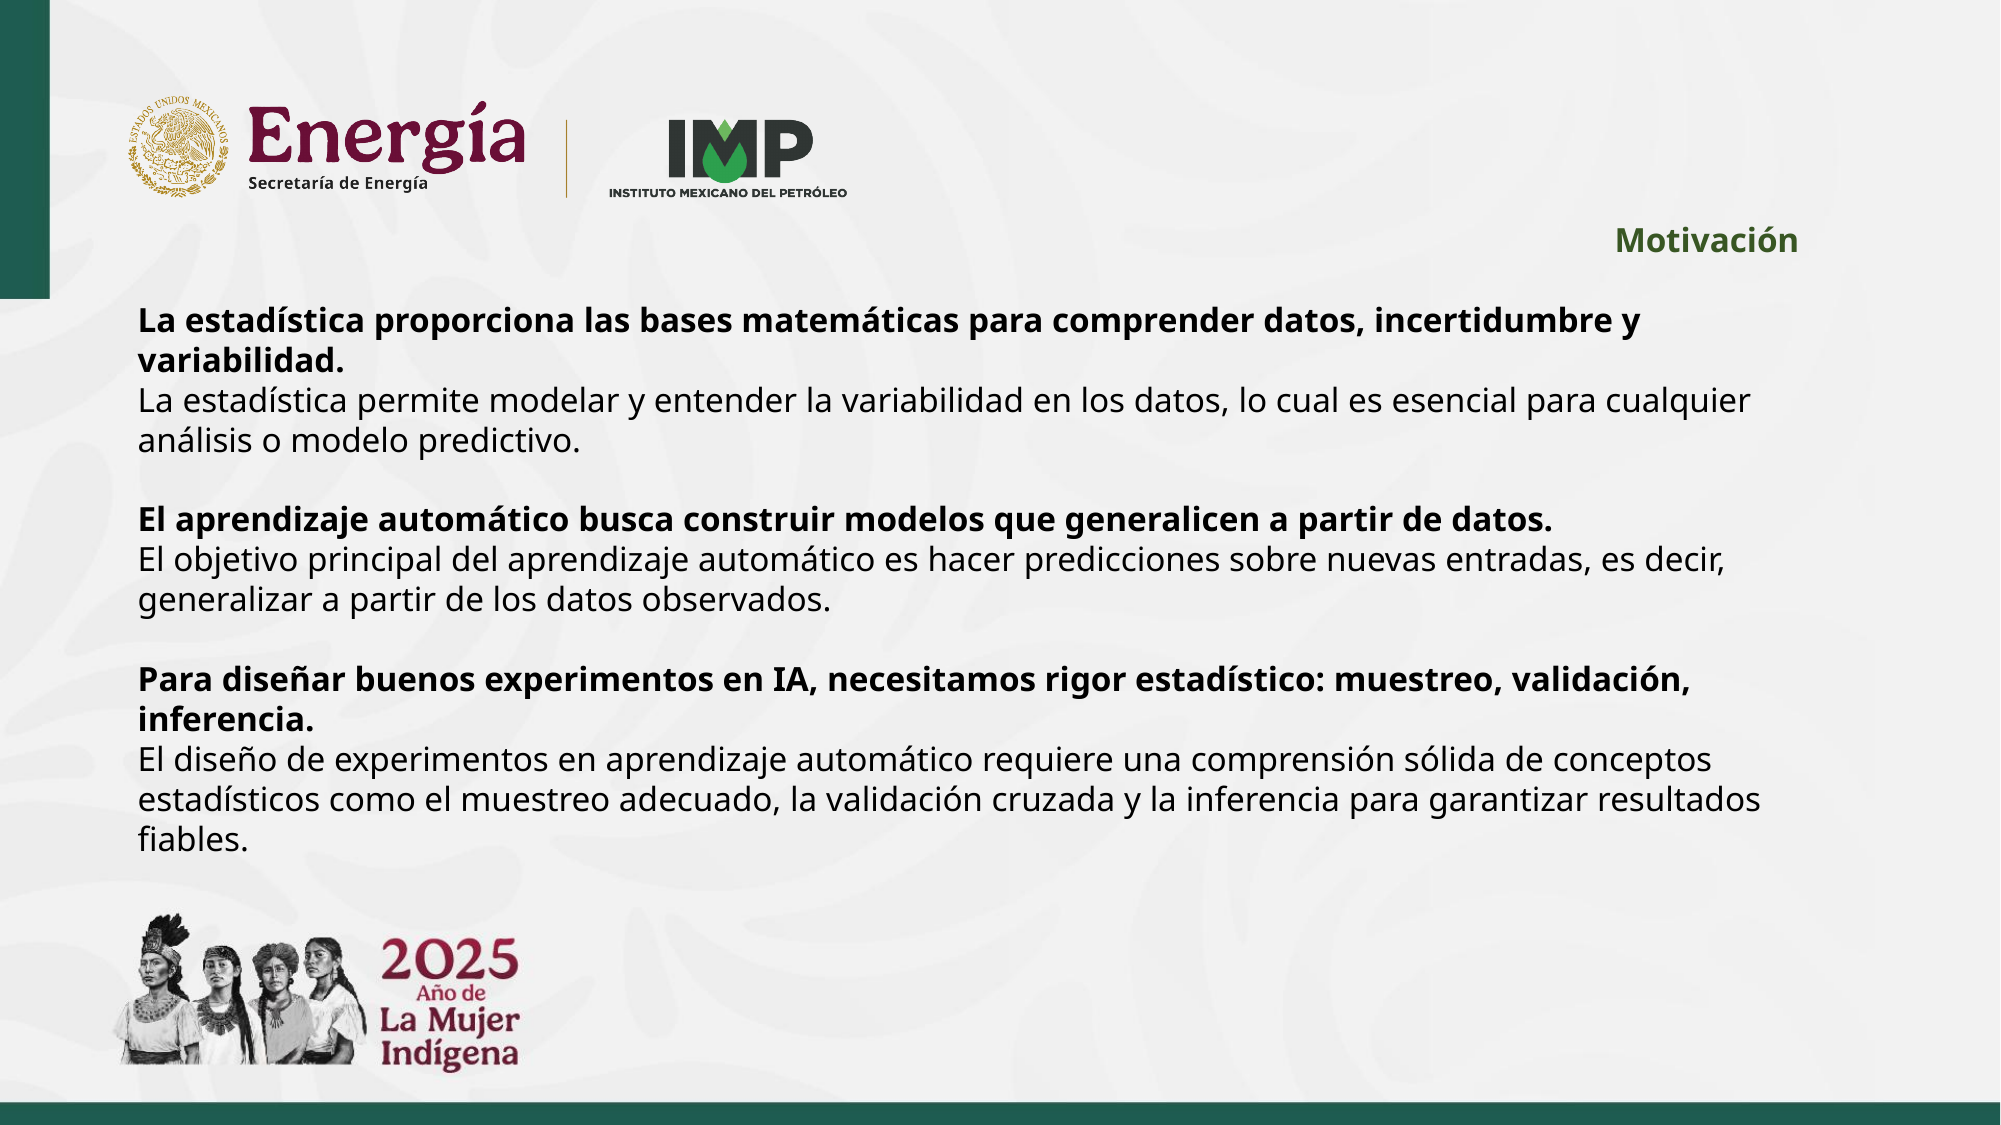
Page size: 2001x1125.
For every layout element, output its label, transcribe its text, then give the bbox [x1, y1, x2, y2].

text_box Motivación La estadística proporciona las bases matemáticas para comprender datos, incertidumbre y variabilidad. La estadística permite modelar y entender la variabilidad en los datos, lo cual es esencial para cualquier análisis o modelo predictivo. El aprendizaje automático busca construir modelos que generalicen a partir de datos. El objetivo principal del aprendizaje automático es hacer predicciones sobre nuevas entradas, es decir, generalizar a partir de los datos observados. Para diseñar buenos experimentos en IA, necesitamos rigor estadístico: muestreo, validación, inferencia. El diseño de experimentos en aprendizaje automático requiere una comprensión sólida de conceptos estadísticos como el muestreo adecuado, la validación cruzada y la inferencia para garantizar resultados fiables. [122, 211, 1815, 866]
picture [0, 0, 2001, 1125]
